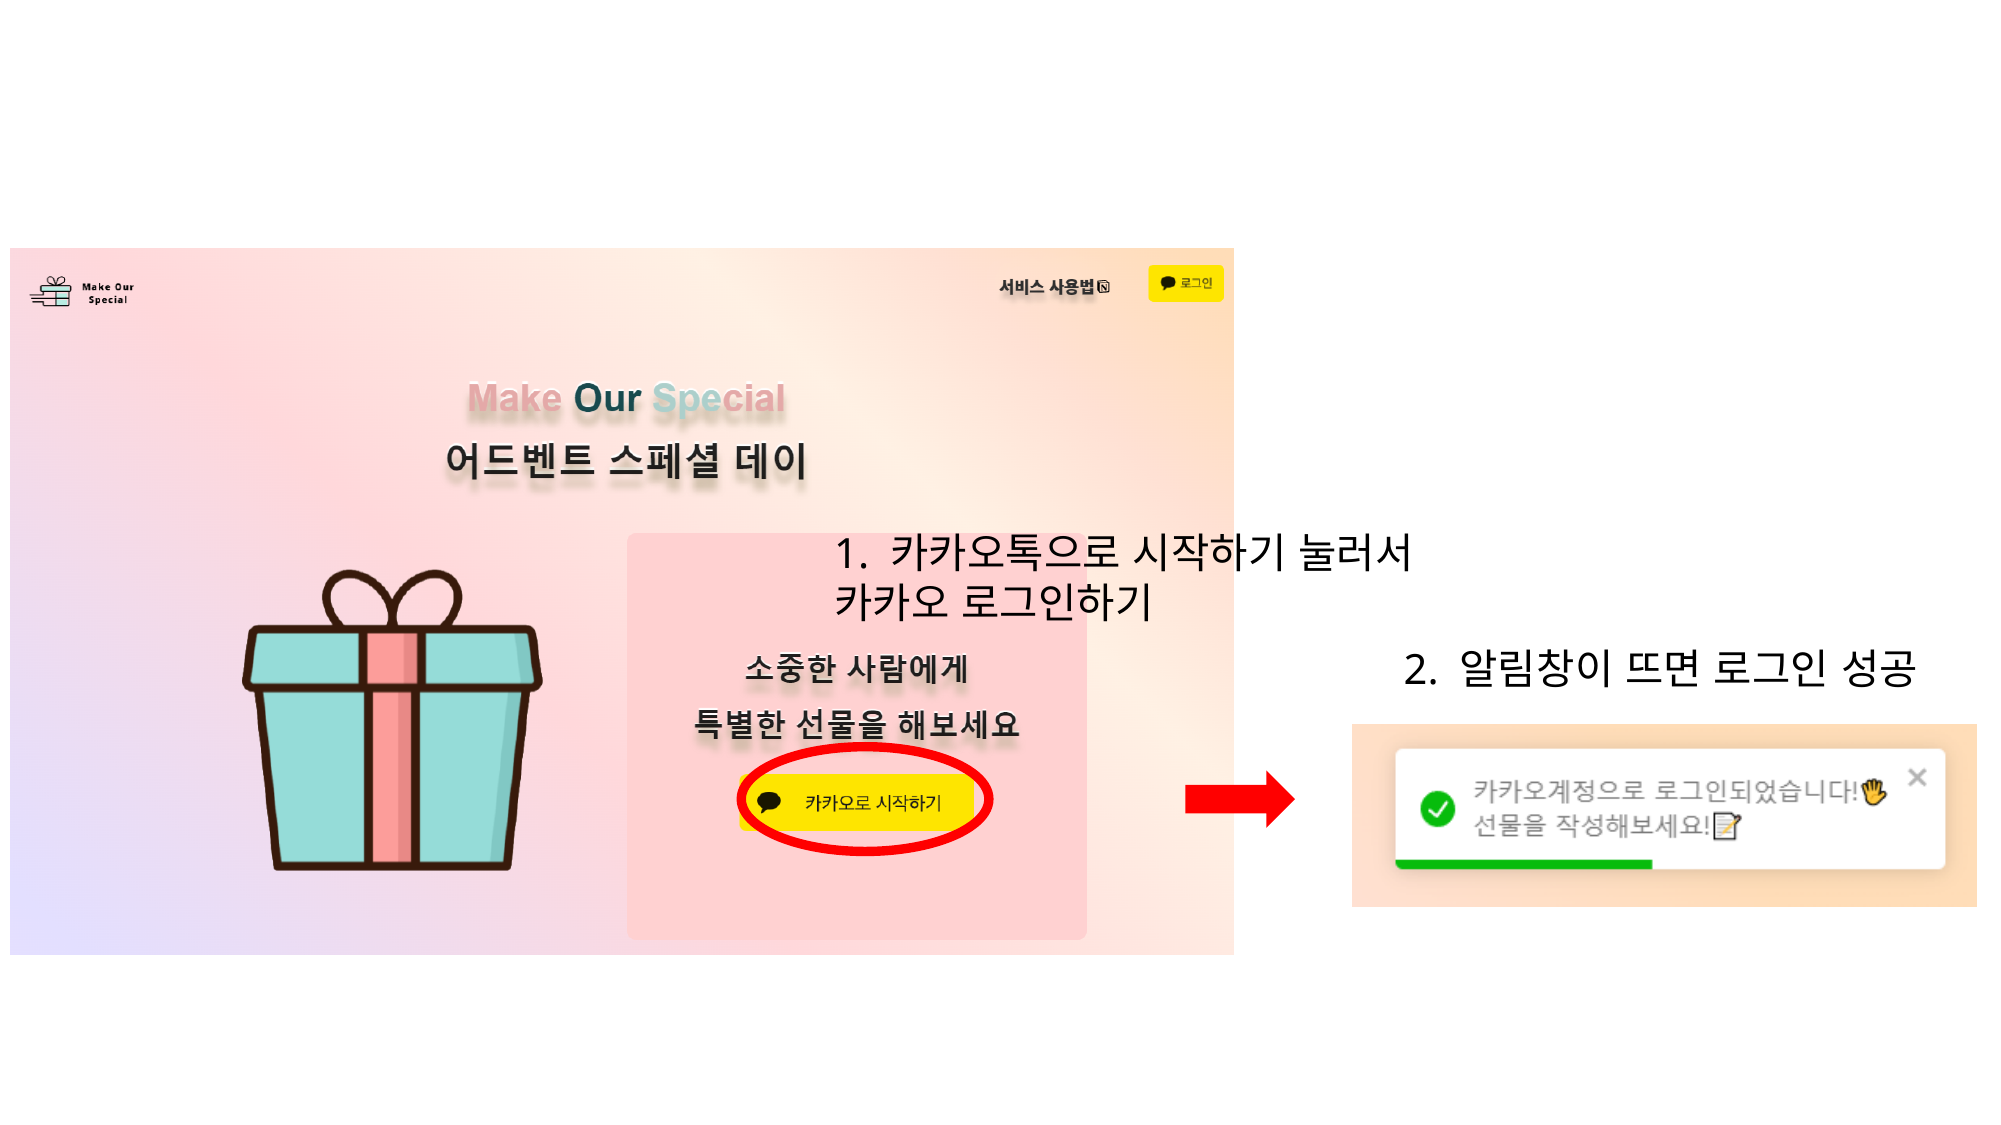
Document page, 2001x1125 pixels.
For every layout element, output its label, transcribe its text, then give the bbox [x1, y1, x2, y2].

text_box [1234, 770, 1296, 828]
text_box 2. 알림창이 뜨면 로그인 성공 [1388, 635, 1934, 701]
picture [1352, 724, 1977, 907]
picture [9, 248, 1234, 955]
text_box 1. 카카오톡으로 시작하기 눌러서 카카오 로그인하기 [1234, 519, 1430, 635]
